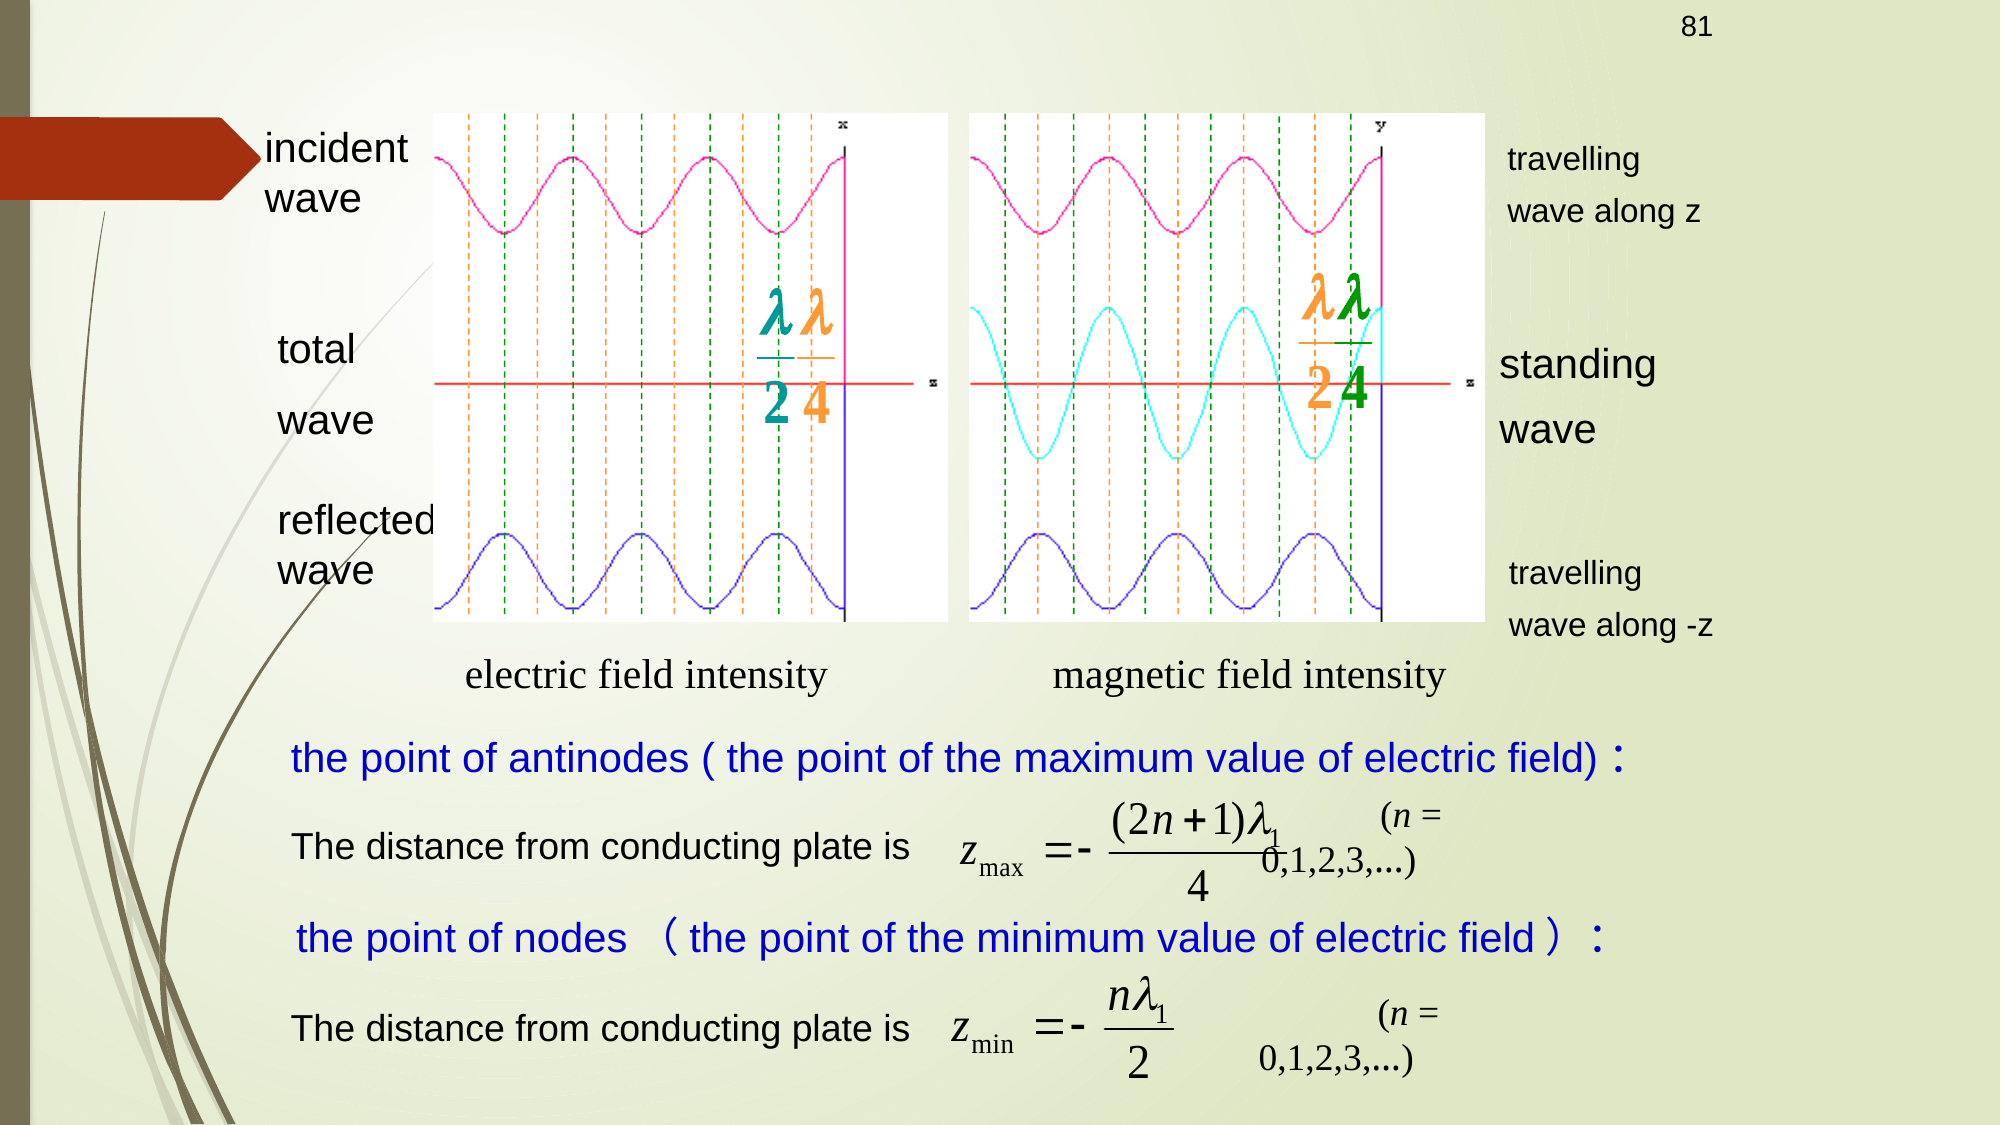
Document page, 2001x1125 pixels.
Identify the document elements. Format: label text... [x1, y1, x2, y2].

text_box total wave [262, 314, 427, 450]
text_box incident wave [249, 113, 432, 229]
text_box (n = 0,1,2,3,…) [1298, 804, 1532, 865]
text_box 81 [1555, 0, 1729, 55]
text_box magnetic field intensity [1037, 639, 1463, 704]
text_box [951, 790, 1295, 909]
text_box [432, 113, 1485, 622]
text_box reflected wave [262, 485, 427, 601]
text_box the point of nodes（the point of the minimum value of electric field）： [281, 903, 1700, 969]
text_box the point of antinodes ( the point of the maximum value of electric field)： [276, 723, 1721, 789]
text_box travelling wave along z [1492, 118, 1729, 237]
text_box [941, 963, 1179, 1087]
text_box travelling wave along -z [1494, 531, 1730, 651]
text_box The distance from conducting plate is [275, 996, 937, 1057]
text_box standing wave [1490, 314, 1686, 460]
text_box electric field intensity [450, 639, 851, 704]
text_box (n = 0,1,2,3,…) [1243, 1002, 1529, 1063]
text_box The distance from conducting plate is [276, 814, 946, 875]
